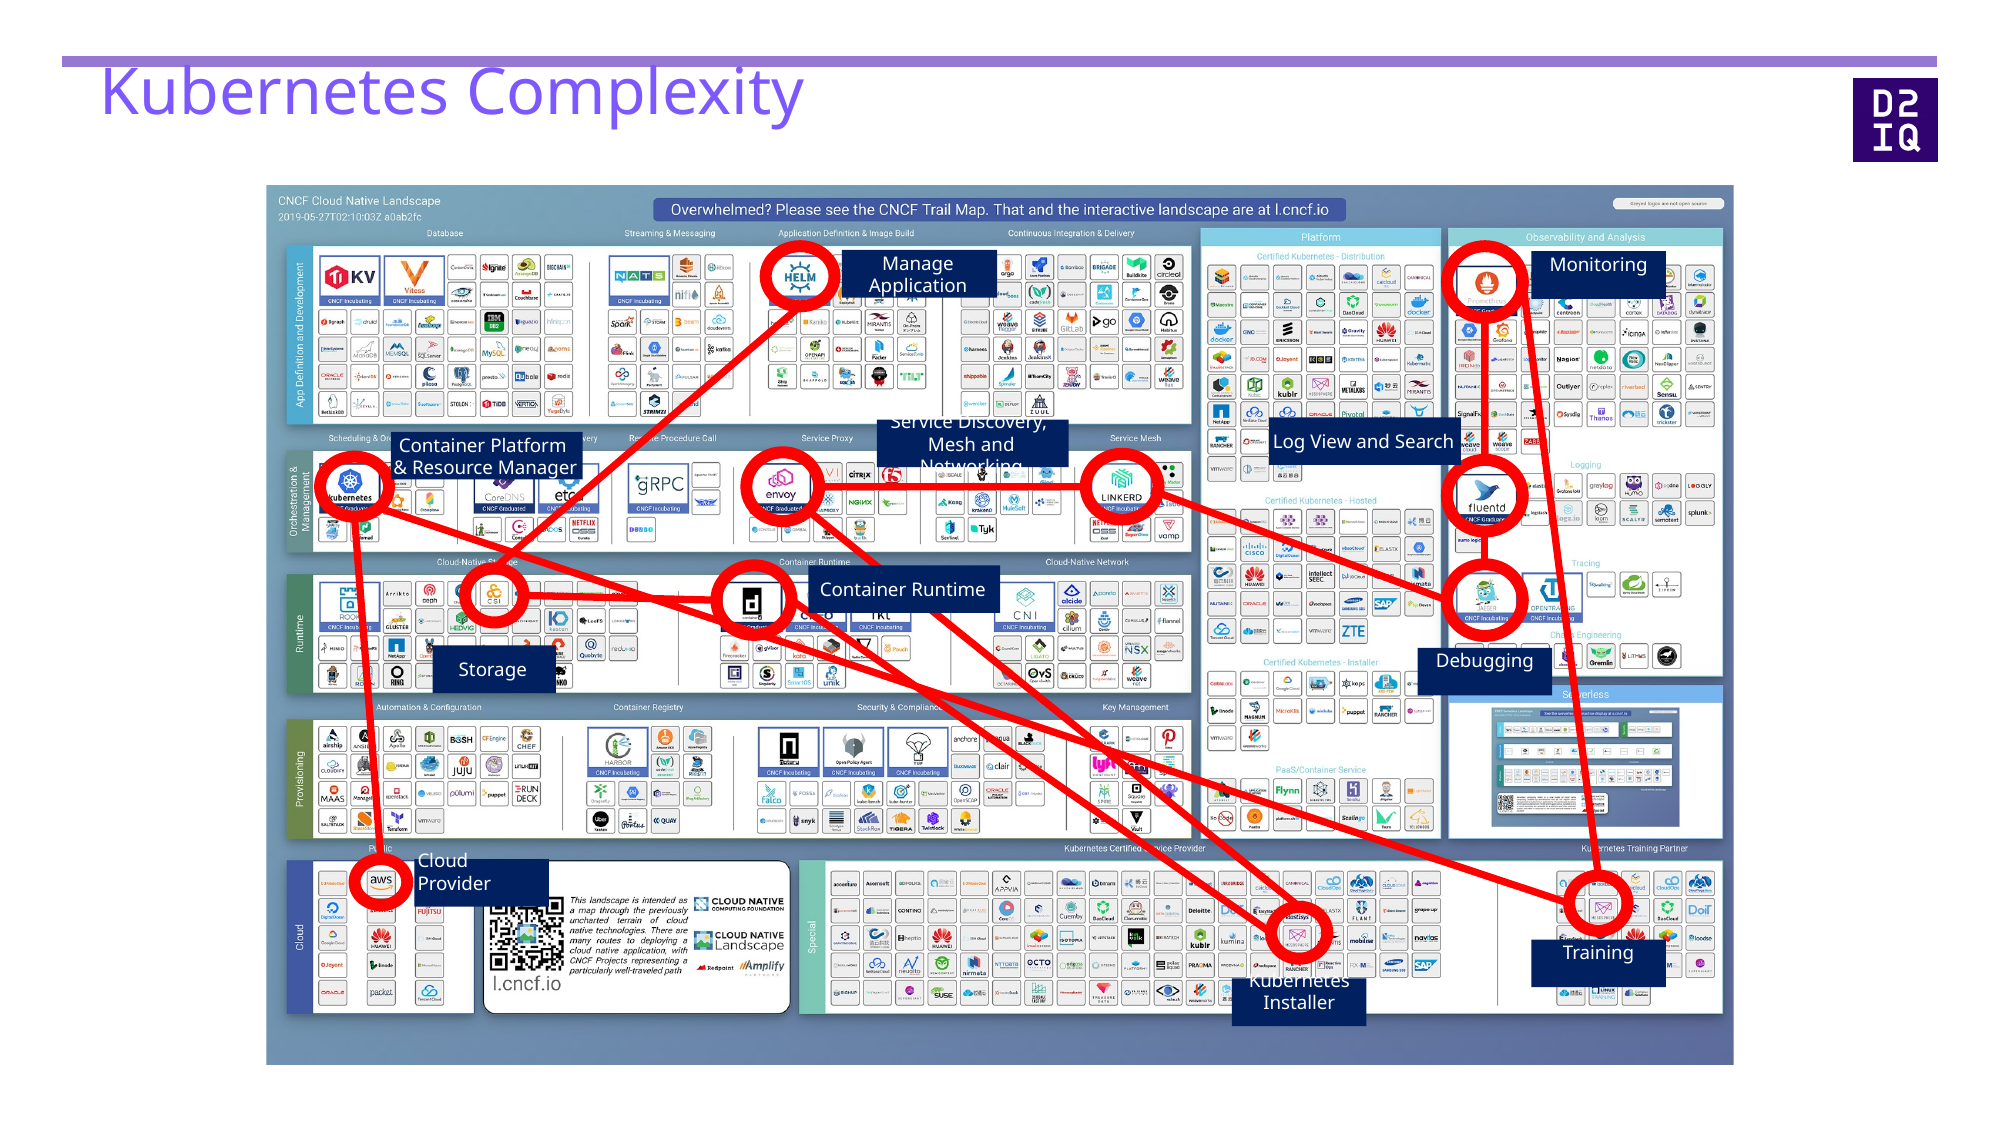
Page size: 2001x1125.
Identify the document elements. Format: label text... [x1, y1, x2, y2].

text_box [791, 599, 1272, 933]
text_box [1522, 281, 1599, 876]
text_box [1305, 507, 1570, 904]
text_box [1151, 489, 1448, 601]
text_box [493, 306, 801, 569]
title Kubernetes Complexity [99, 50, 1900, 196]
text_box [378, 507, 803, 904]
picture [266, 185, 1734, 1065]
picture [1900, 78, 1938, 162]
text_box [808, 510, 1300, 907]
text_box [354, 516, 373, 860]
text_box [523, 595, 717, 601]
